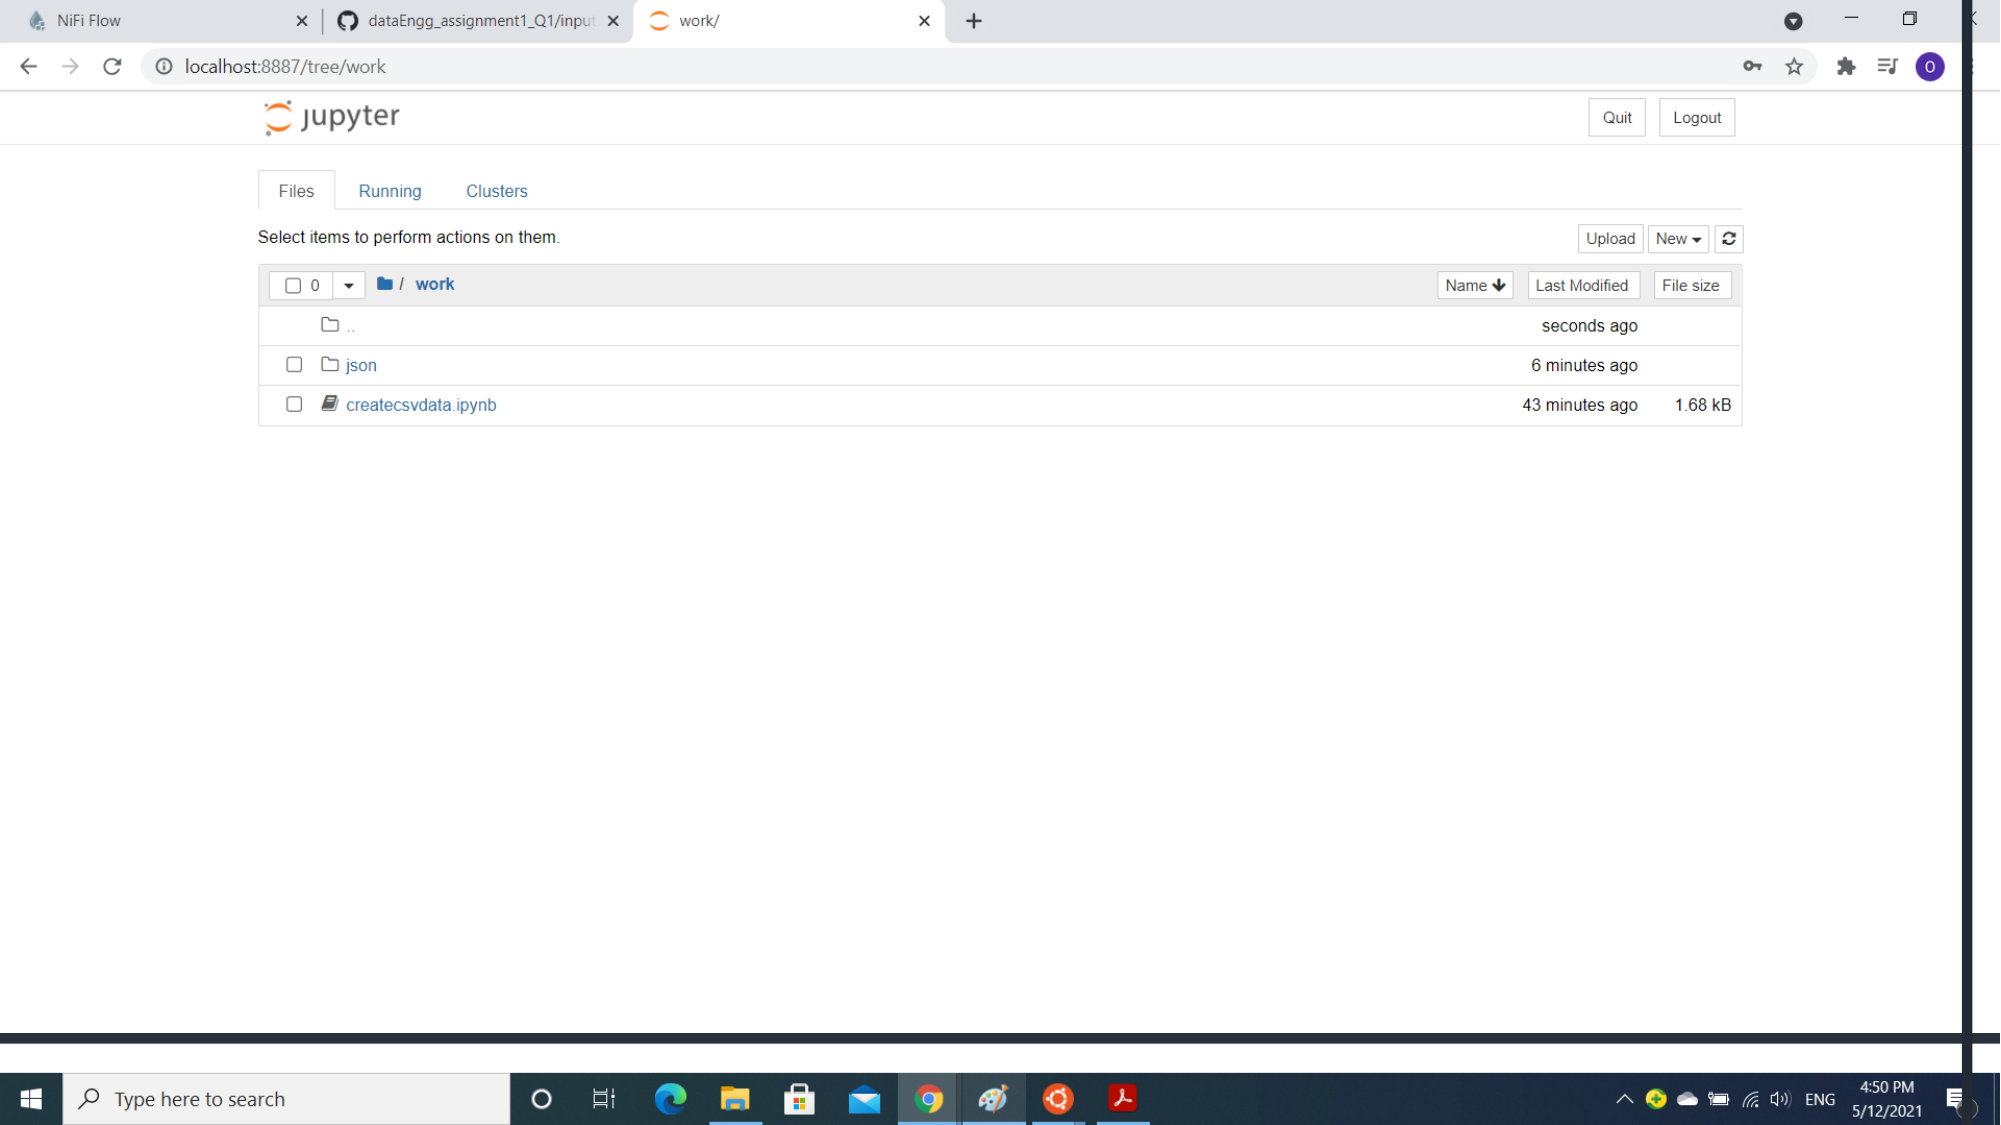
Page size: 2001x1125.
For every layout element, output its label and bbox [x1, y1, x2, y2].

list [0, 0, 2000, 1125]
